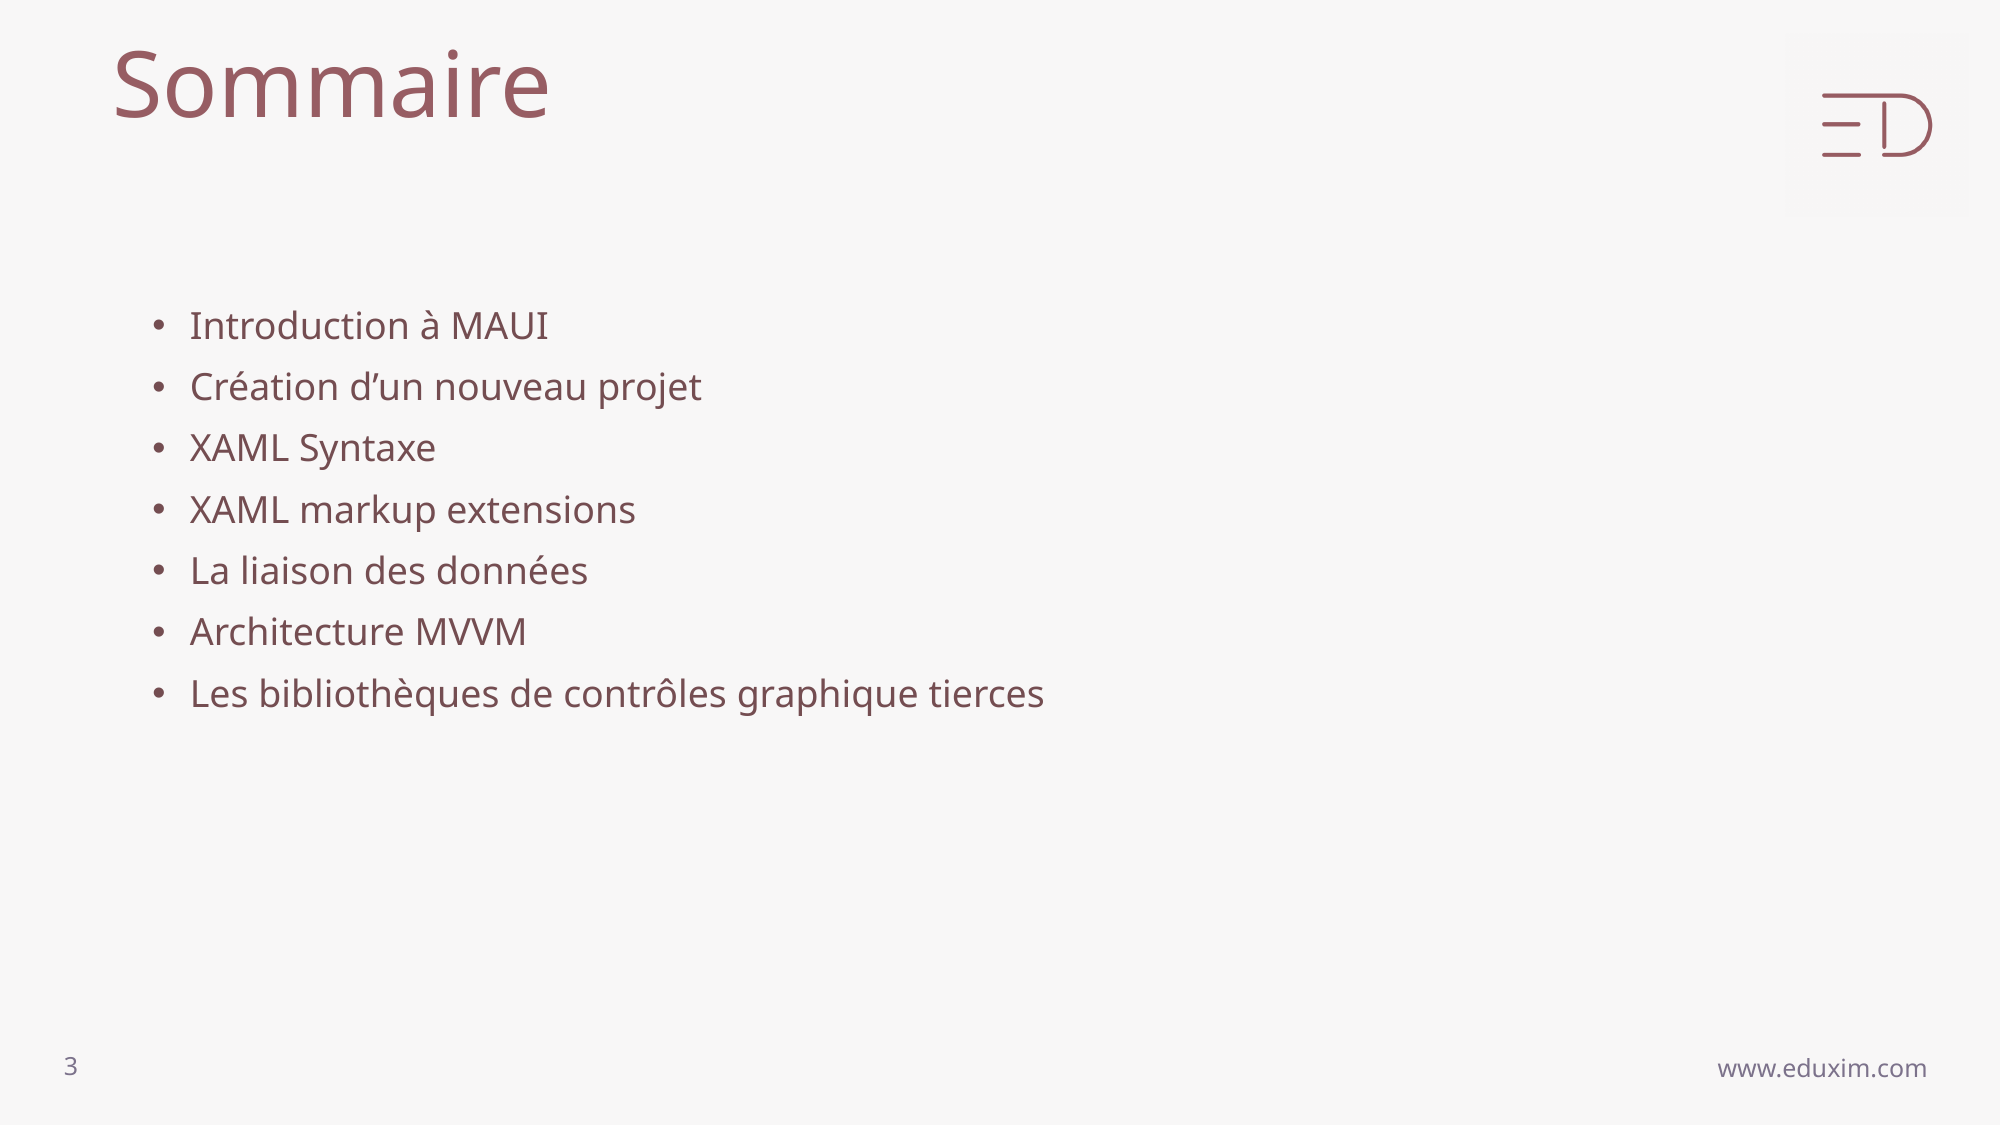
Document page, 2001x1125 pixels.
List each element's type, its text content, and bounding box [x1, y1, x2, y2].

list Introduction à MAUI Création d’un nouveau projet XAML Syntaxe XAML markup extensions La liaison des données Architecture MVVM Les bibliothèques de contrôles graphique tierces [137, 299, 1905, 1014]
picture [1785, 33, 1969, 217]
title Sommaire [97, 30, 1739, 182]
